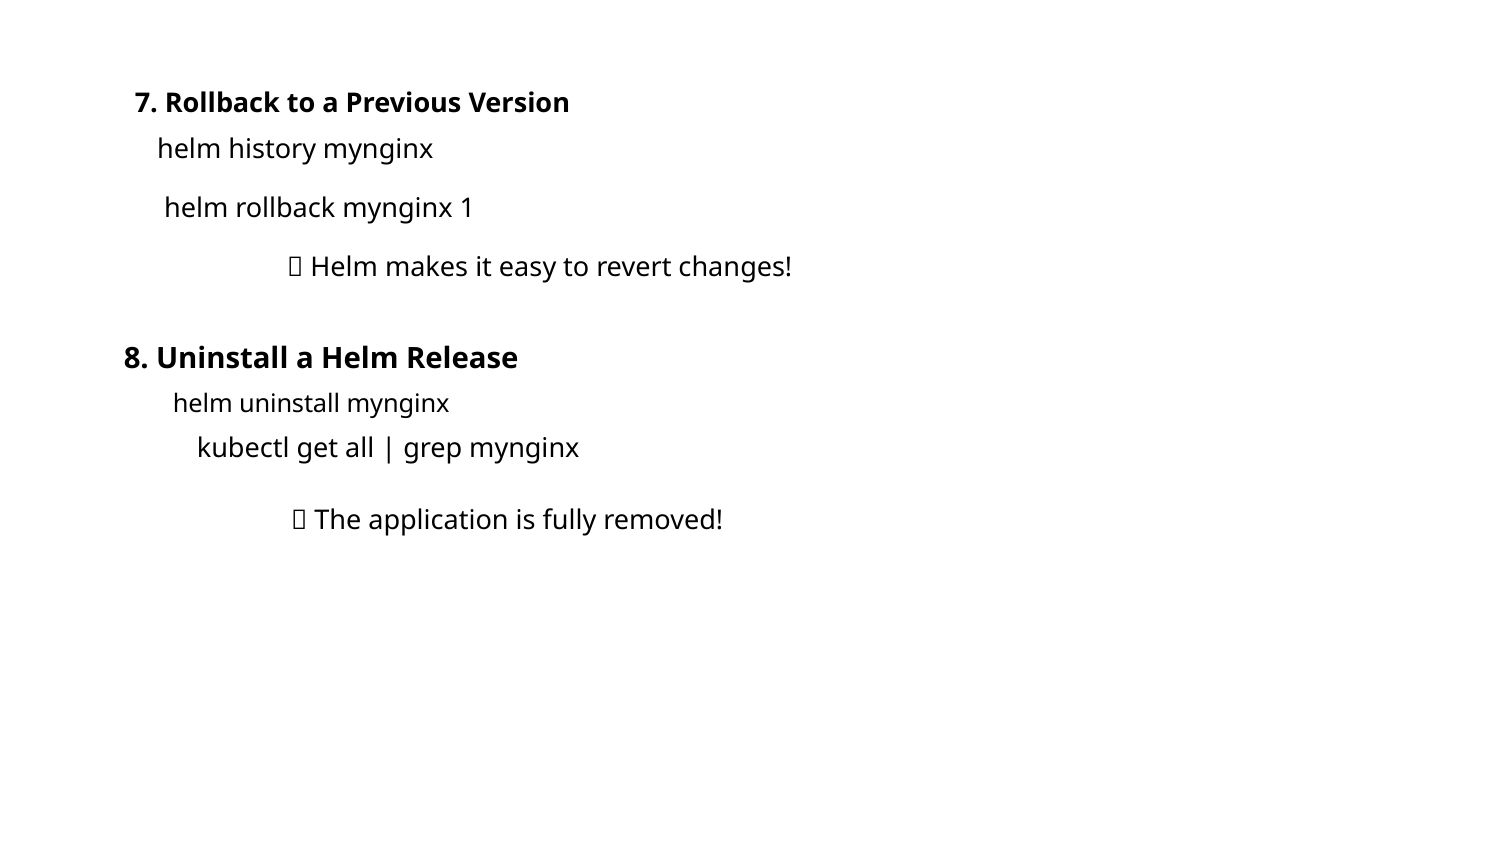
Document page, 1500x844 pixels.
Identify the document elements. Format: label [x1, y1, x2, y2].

text_box [132, 125, 458, 164]
text_box [144, 425, 632, 463]
text_box [84, 79, 621, 118]
text_box [84, 333, 558, 375]
text_box [132, 184, 507, 223]
text_box [212, 497, 802, 535]
text_box [144, 382, 479, 418]
text_box [212, 243, 867, 282]
